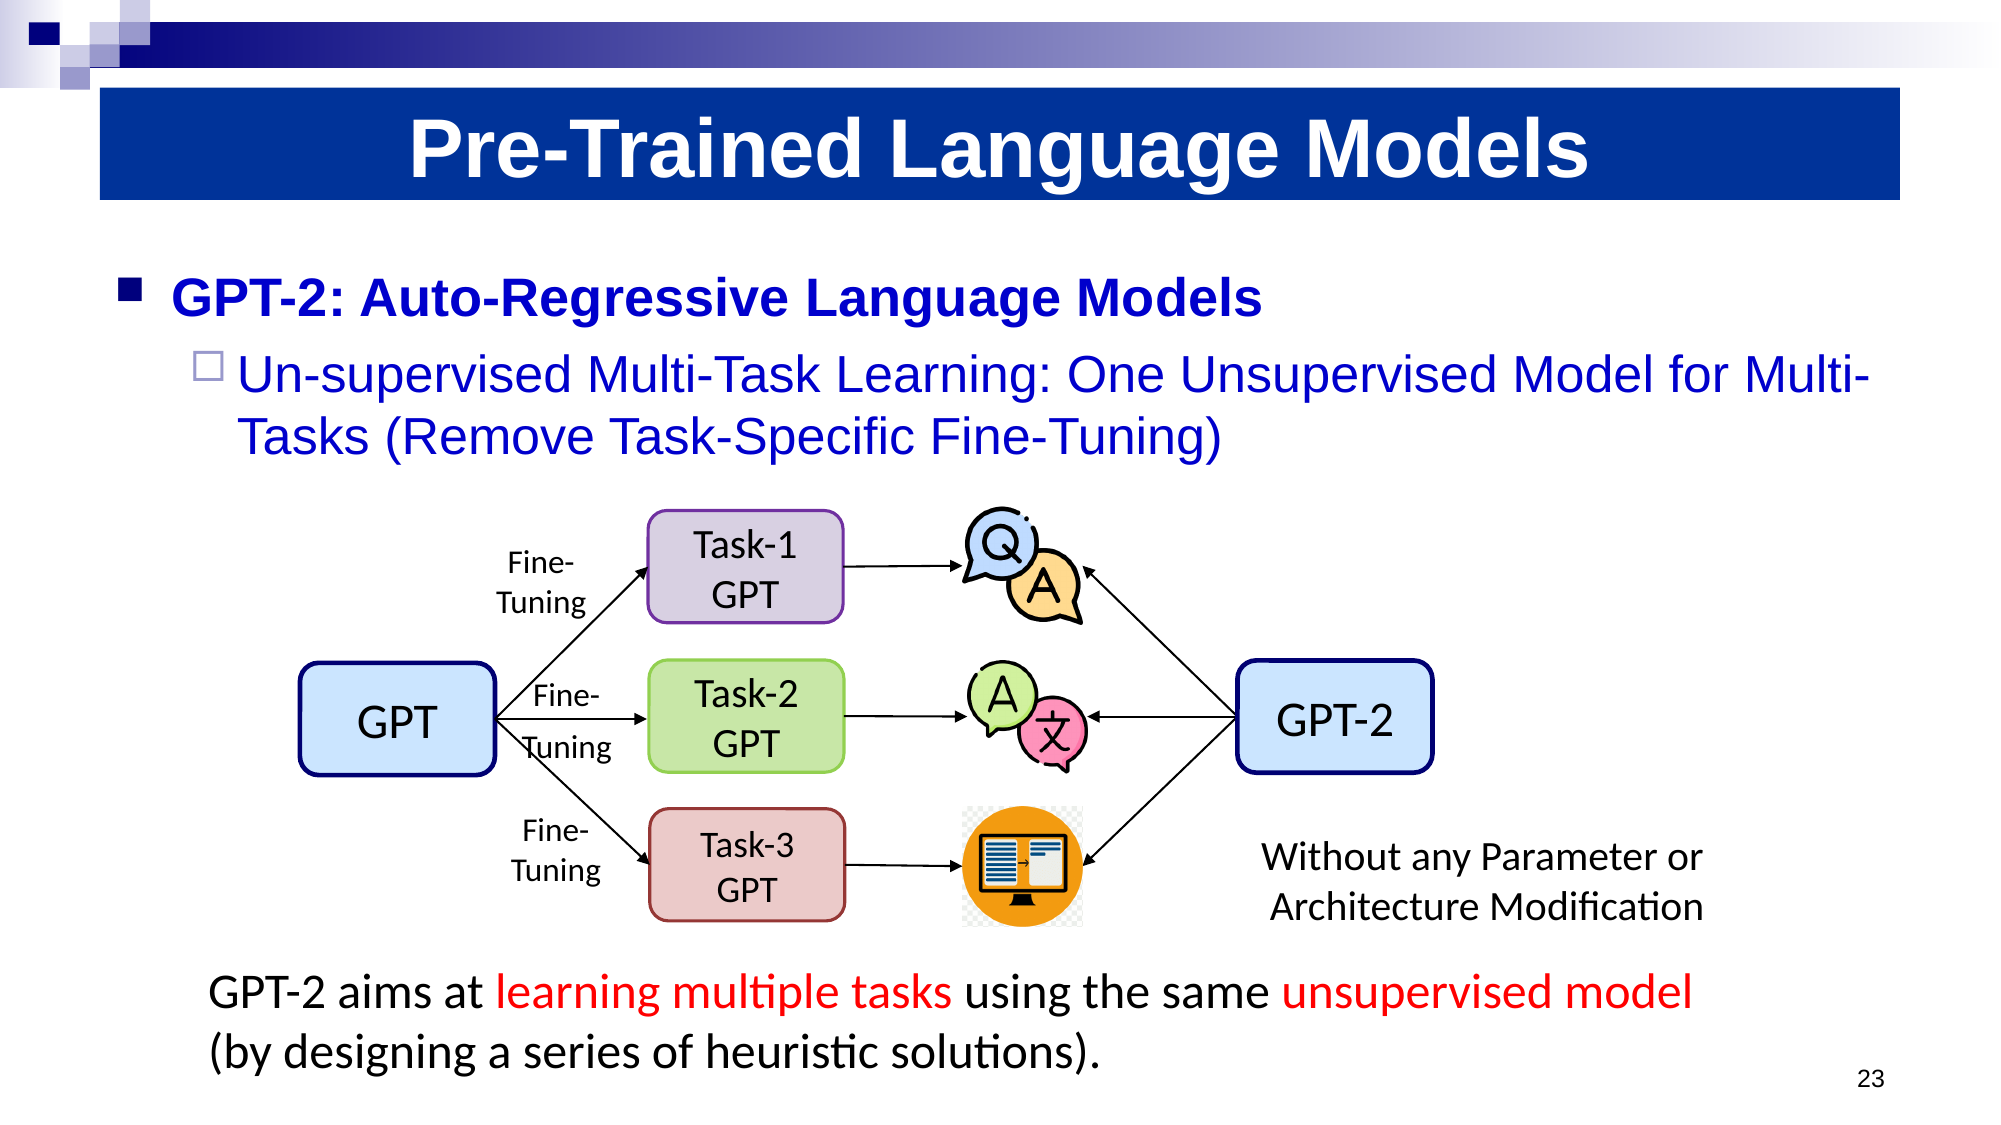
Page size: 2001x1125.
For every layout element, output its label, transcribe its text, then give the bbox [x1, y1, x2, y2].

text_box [1082, 565, 1732, 938]
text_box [494, 566, 649, 718]
text_box Task-1 GPT [648, 510, 844, 623]
slide_number 23 [1666, 1024, 1901, 1101]
text_box GPT [299, 662, 489, 776]
text_box GPT-2 aims at learning multiple tasks using the same unsupervised model (by designing a series of heuristic solutions). [193, 951, 1725, 1086]
title Pre-Trained Language Models [99, 87, 1900, 200]
list GPT-2: Auto-Regressive Language Models Un-supervised Multi-Task Learning: One Unsupervised Model for Multi-Tasks (Remove Task-Specific Fine-Tuning) [99, 254, 1900, 1055]
text_box Fine-Tuning [477, 532, 606, 628]
text_box Fine-Tuning [491, 870, 620, 896]
picture [966, 656, 1088, 777]
text_box Task-3 GPT [649, 808, 845, 921]
text_box Task-2 GPT [654, 659, 844, 773]
picture [962, 505, 1083, 626]
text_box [494, 718, 650, 866]
picture [962, 805, 1083, 927]
